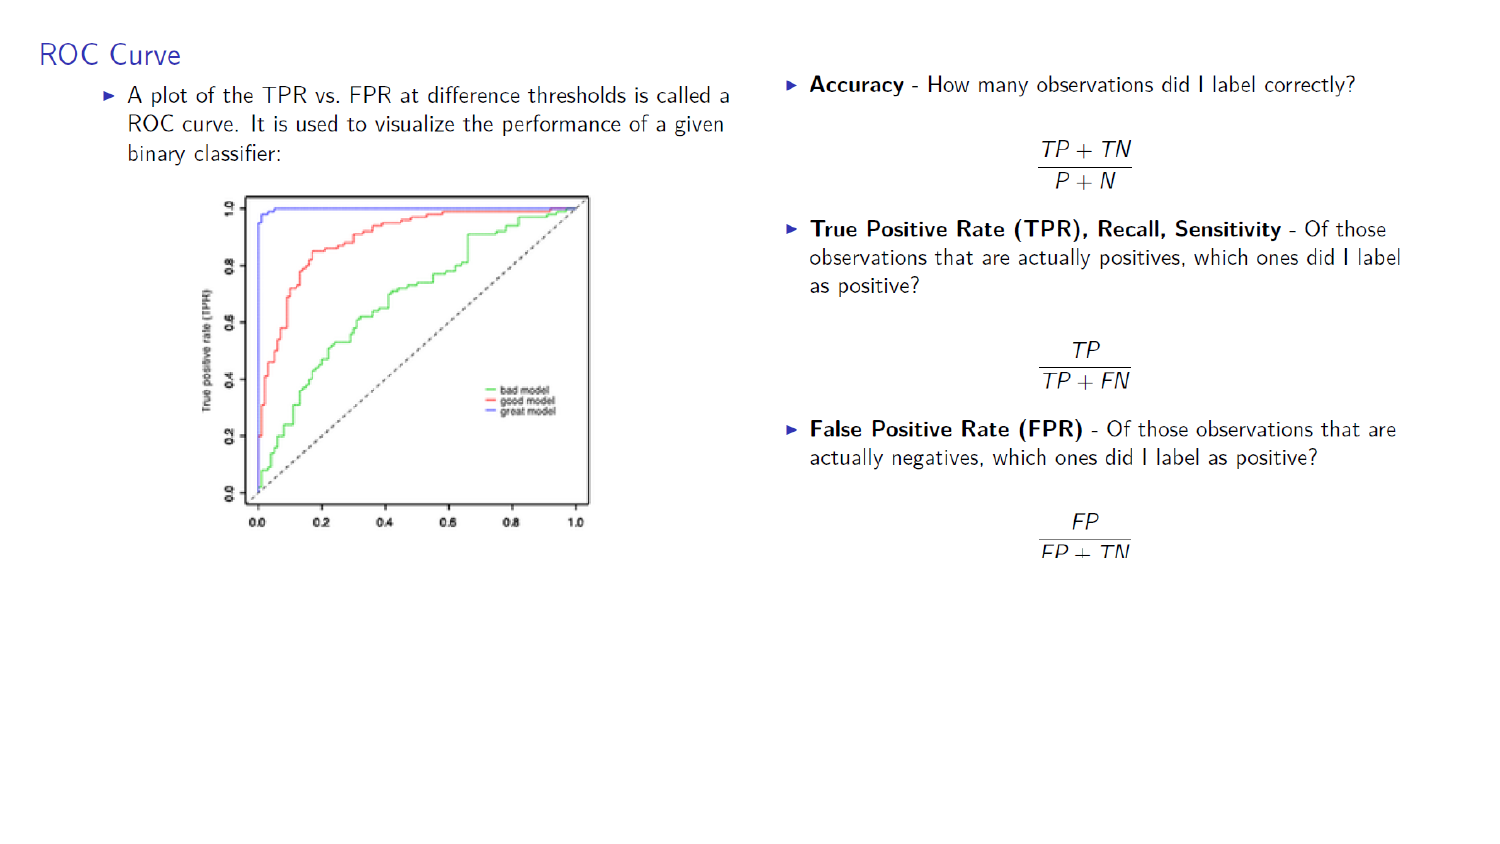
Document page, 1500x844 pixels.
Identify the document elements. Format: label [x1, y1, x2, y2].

picture [36, 33, 776, 536]
picture [776, 71, 1403, 559]
